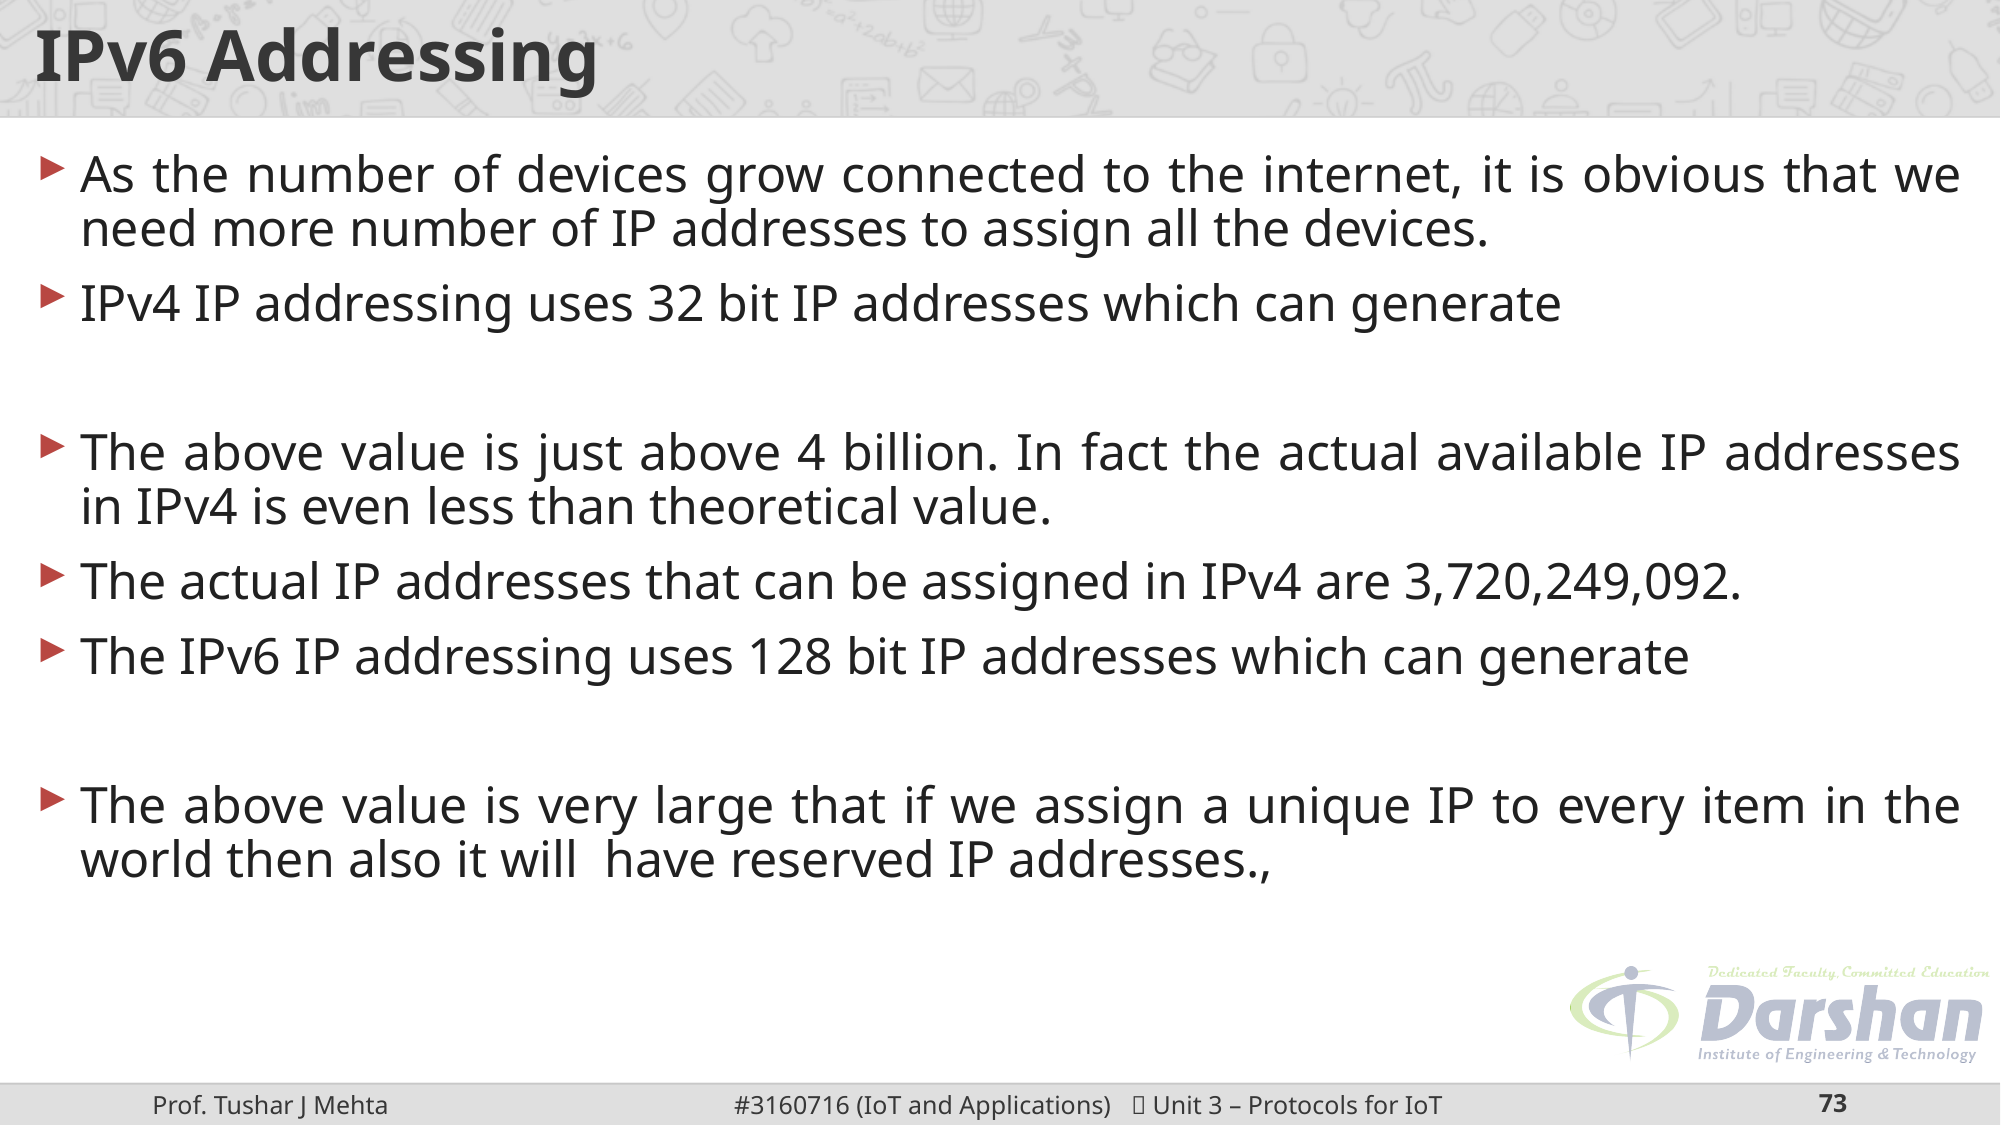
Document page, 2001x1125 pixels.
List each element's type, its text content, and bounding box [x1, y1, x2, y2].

text_box [1570, 966, 1990, 1063]
title IPv6 Addressing [0, 0, 2000, 117]
